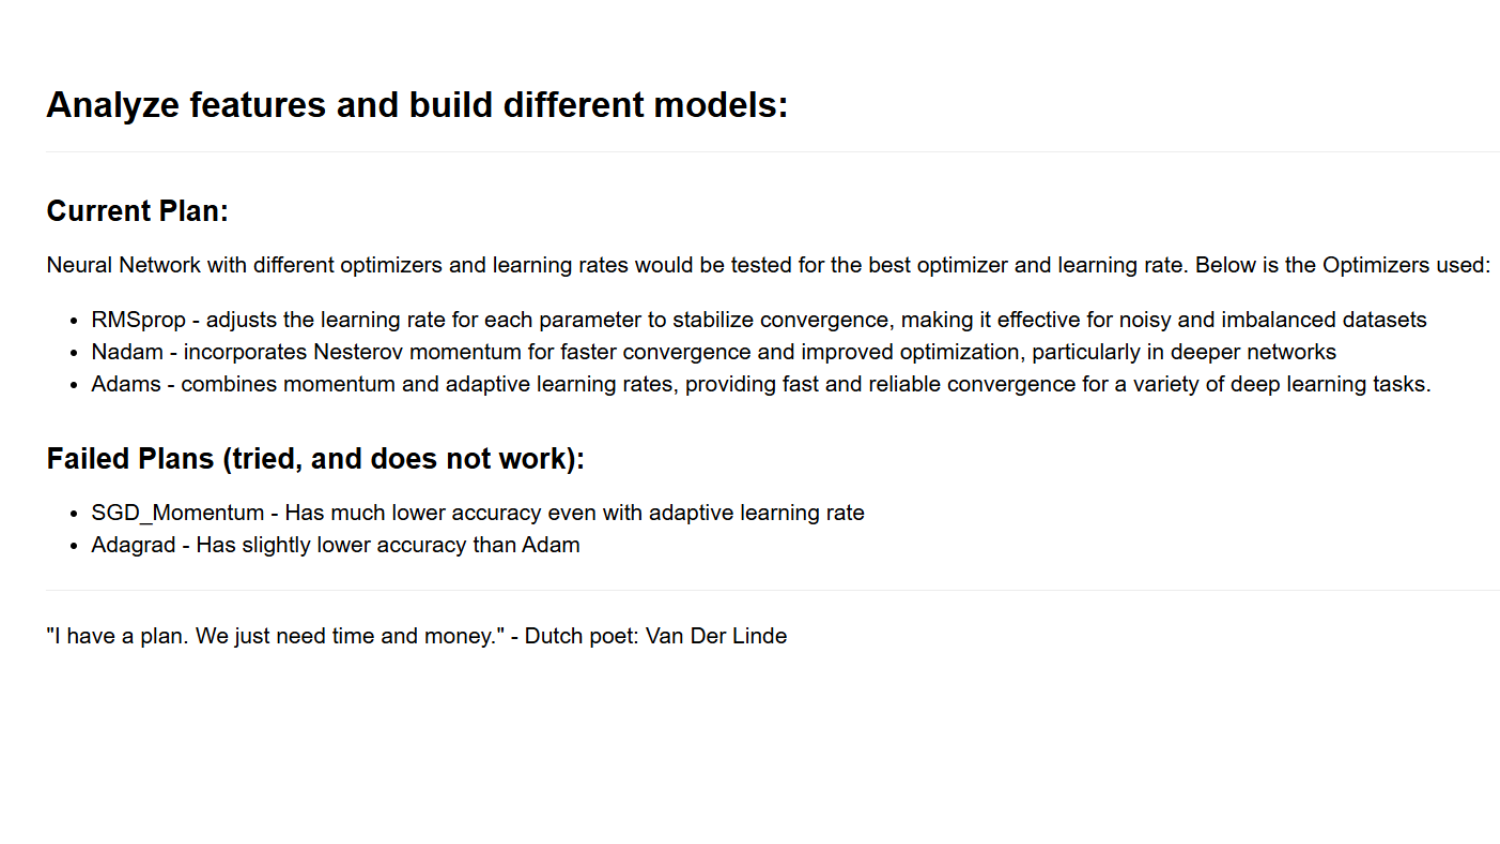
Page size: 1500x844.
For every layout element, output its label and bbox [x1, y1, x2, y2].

picture [0, 72, 1500, 667]
